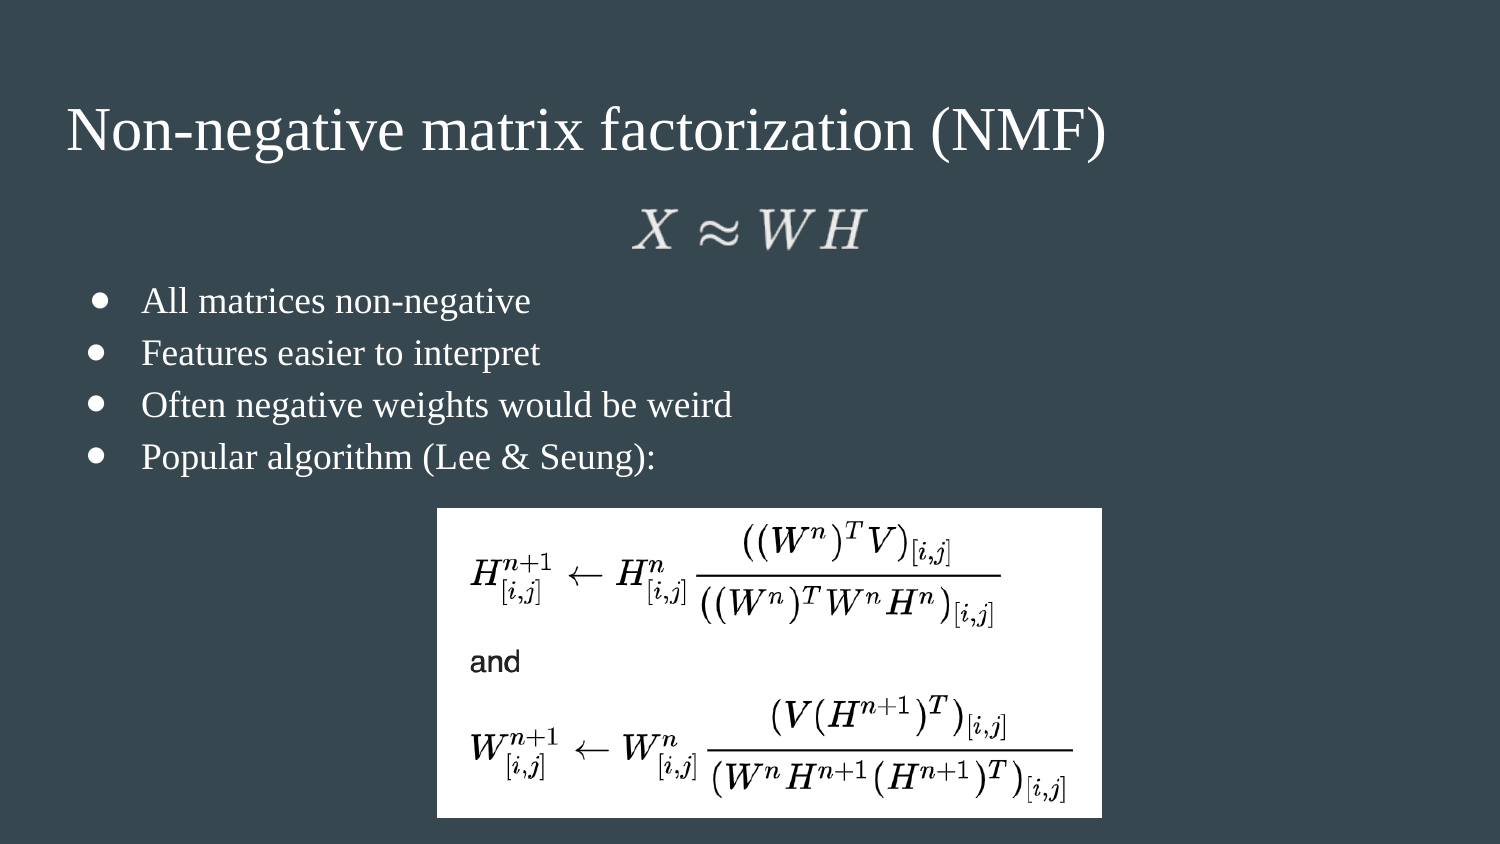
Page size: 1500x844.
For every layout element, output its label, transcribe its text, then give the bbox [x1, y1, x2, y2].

picture [631, 208, 869, 251]
picture [437, 508, 1102, 818]
title Non-negative matrix factorization (NMF) [51, 72, 1449, 167]
text_box All matrices non-negative Features easier to interpret Often negative weights would be weird Popular algorithm (Lee & Seung): [51, 254, 1449, 747]
